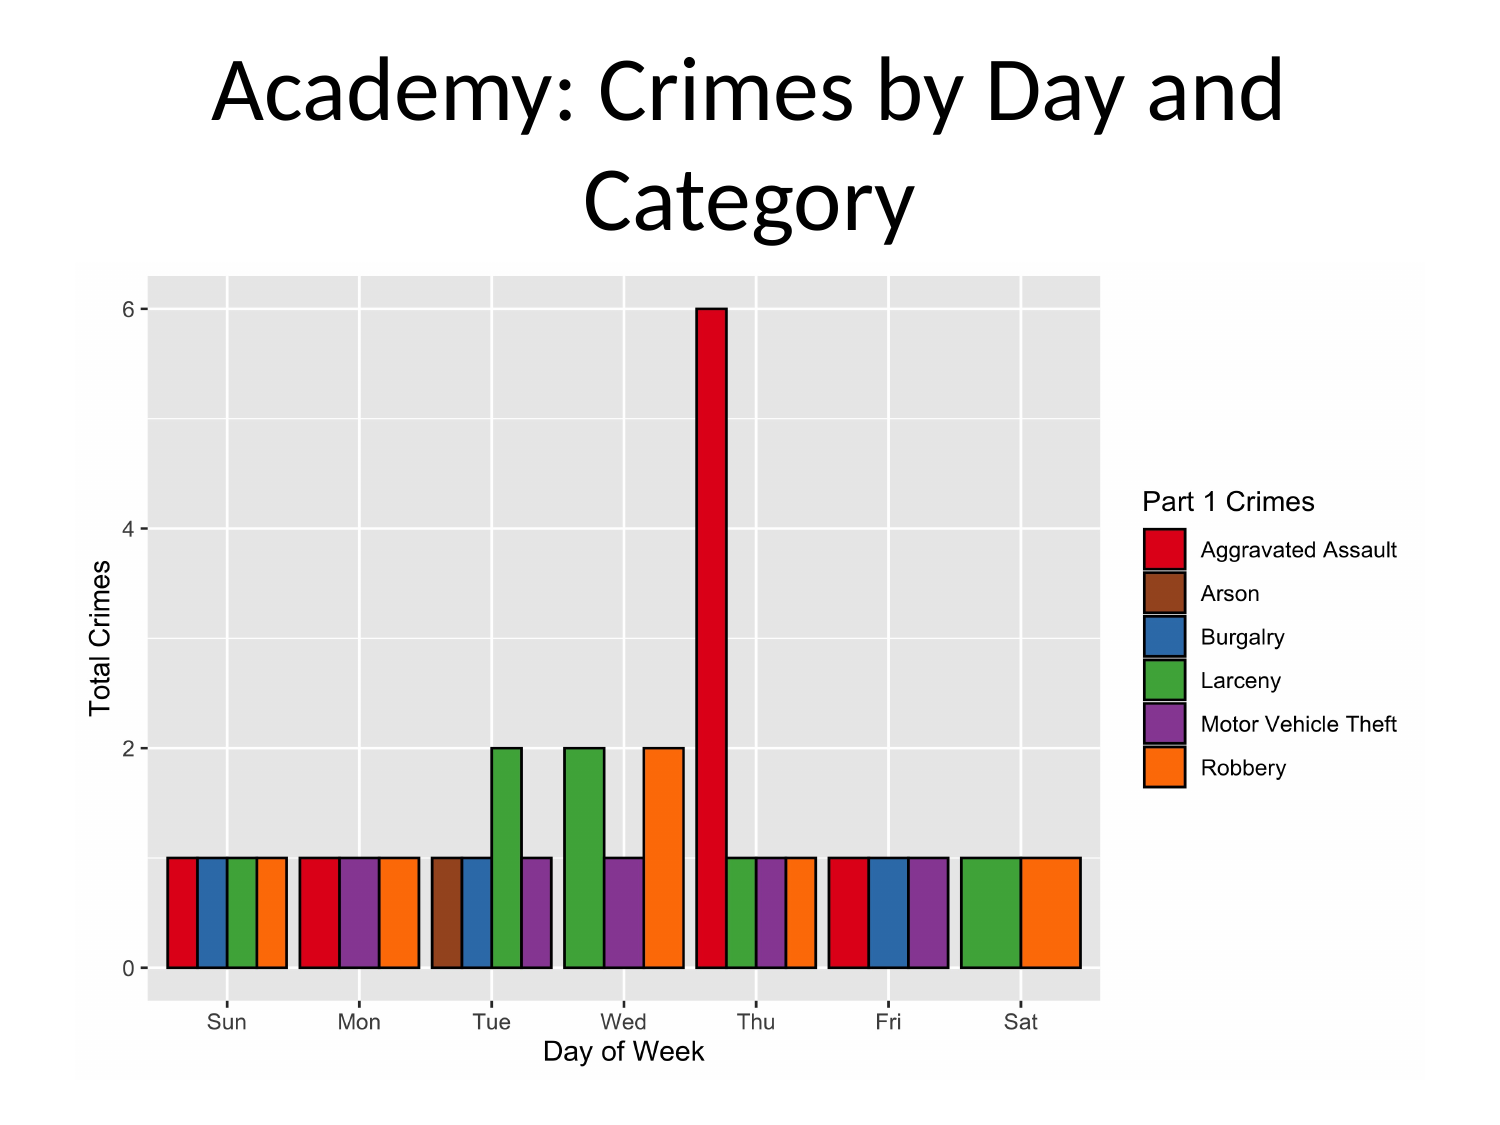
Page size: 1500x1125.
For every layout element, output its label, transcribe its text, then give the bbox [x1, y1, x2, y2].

title Academy: Crimes by Day and Category [75, 45, 1425, 233]
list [74, 262, 1426, 1081]
